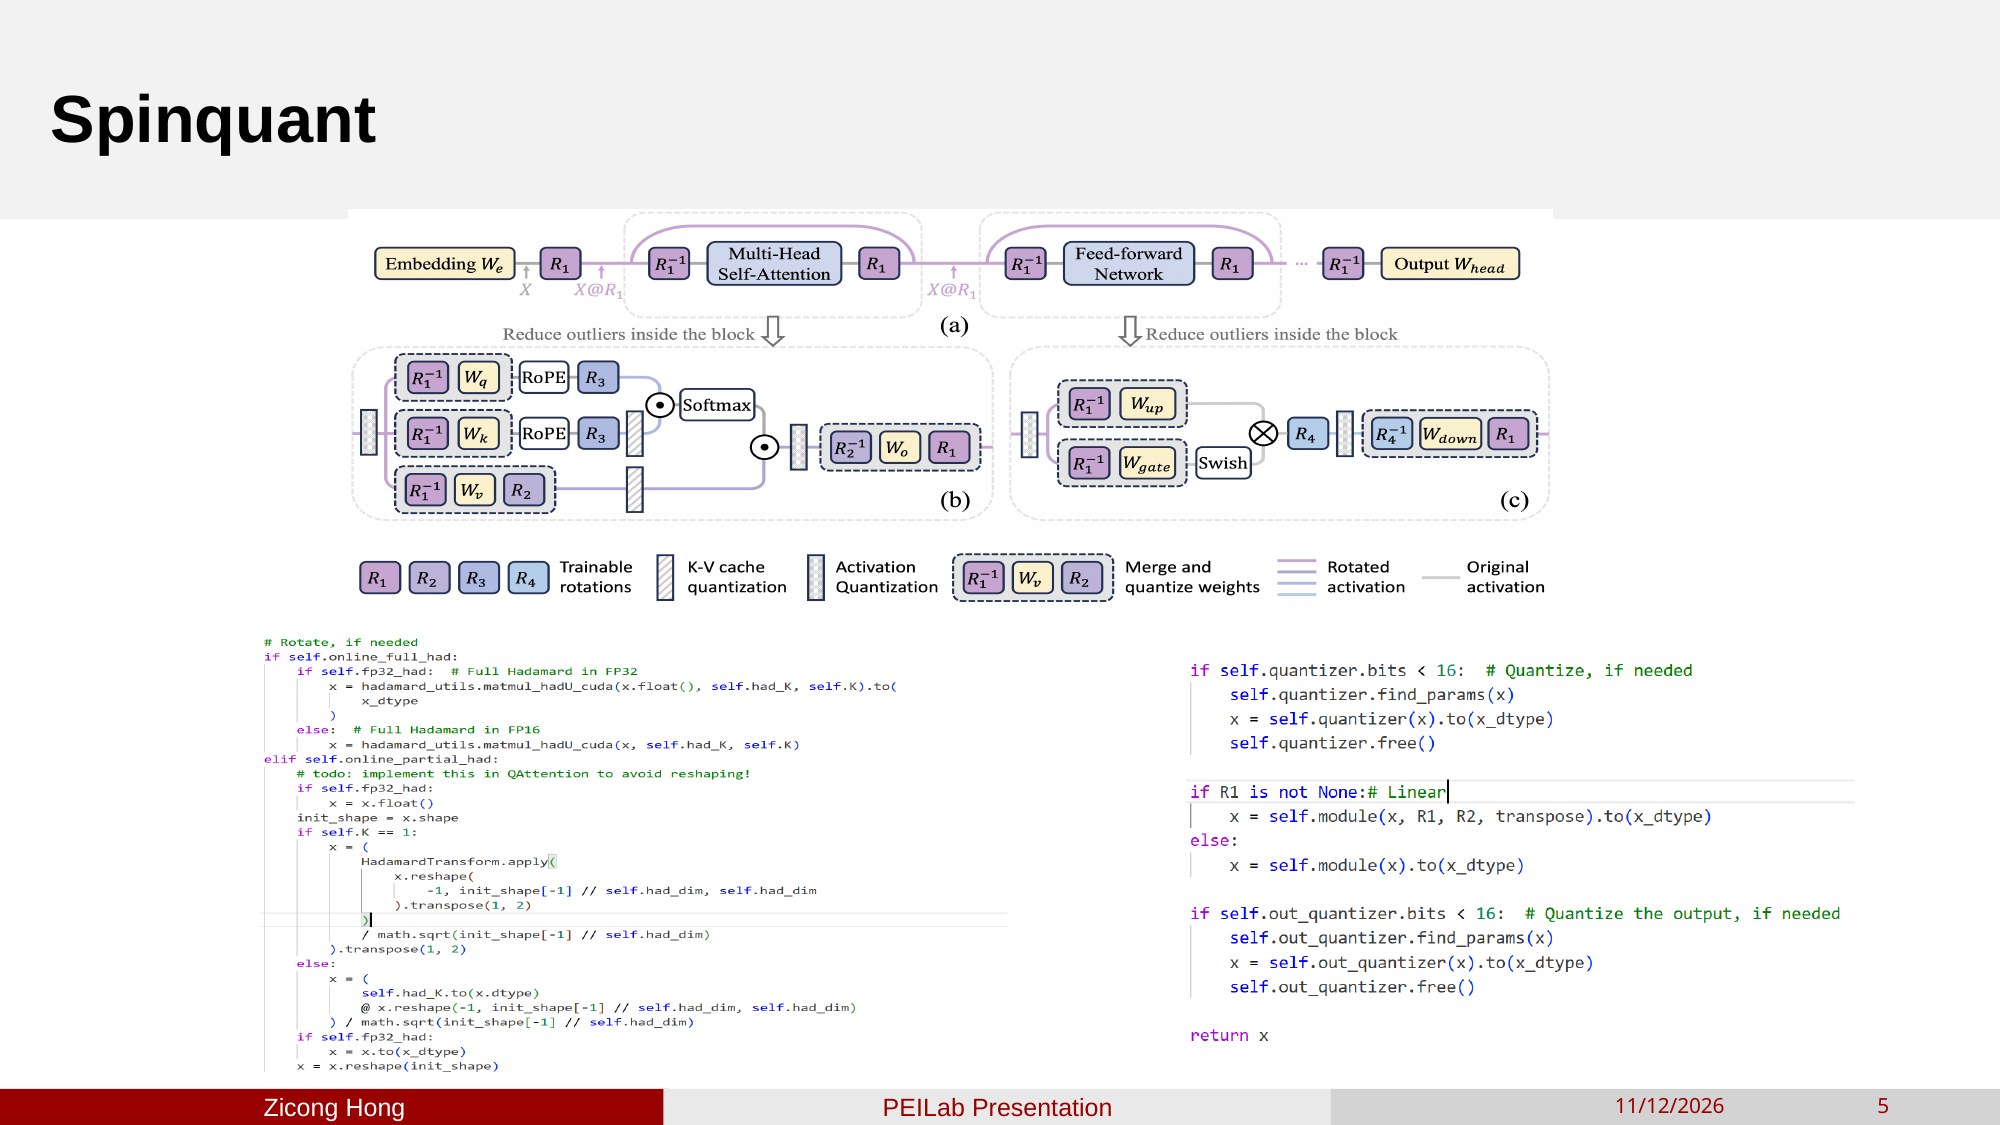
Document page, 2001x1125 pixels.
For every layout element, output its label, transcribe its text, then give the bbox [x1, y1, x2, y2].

picture [1186, 656, 1855, 1047]
picture [260, 631, 1007, 1072]
title Spinquant [35, 10, 1965, 160]
picture [348, 209, 1553, 606]
